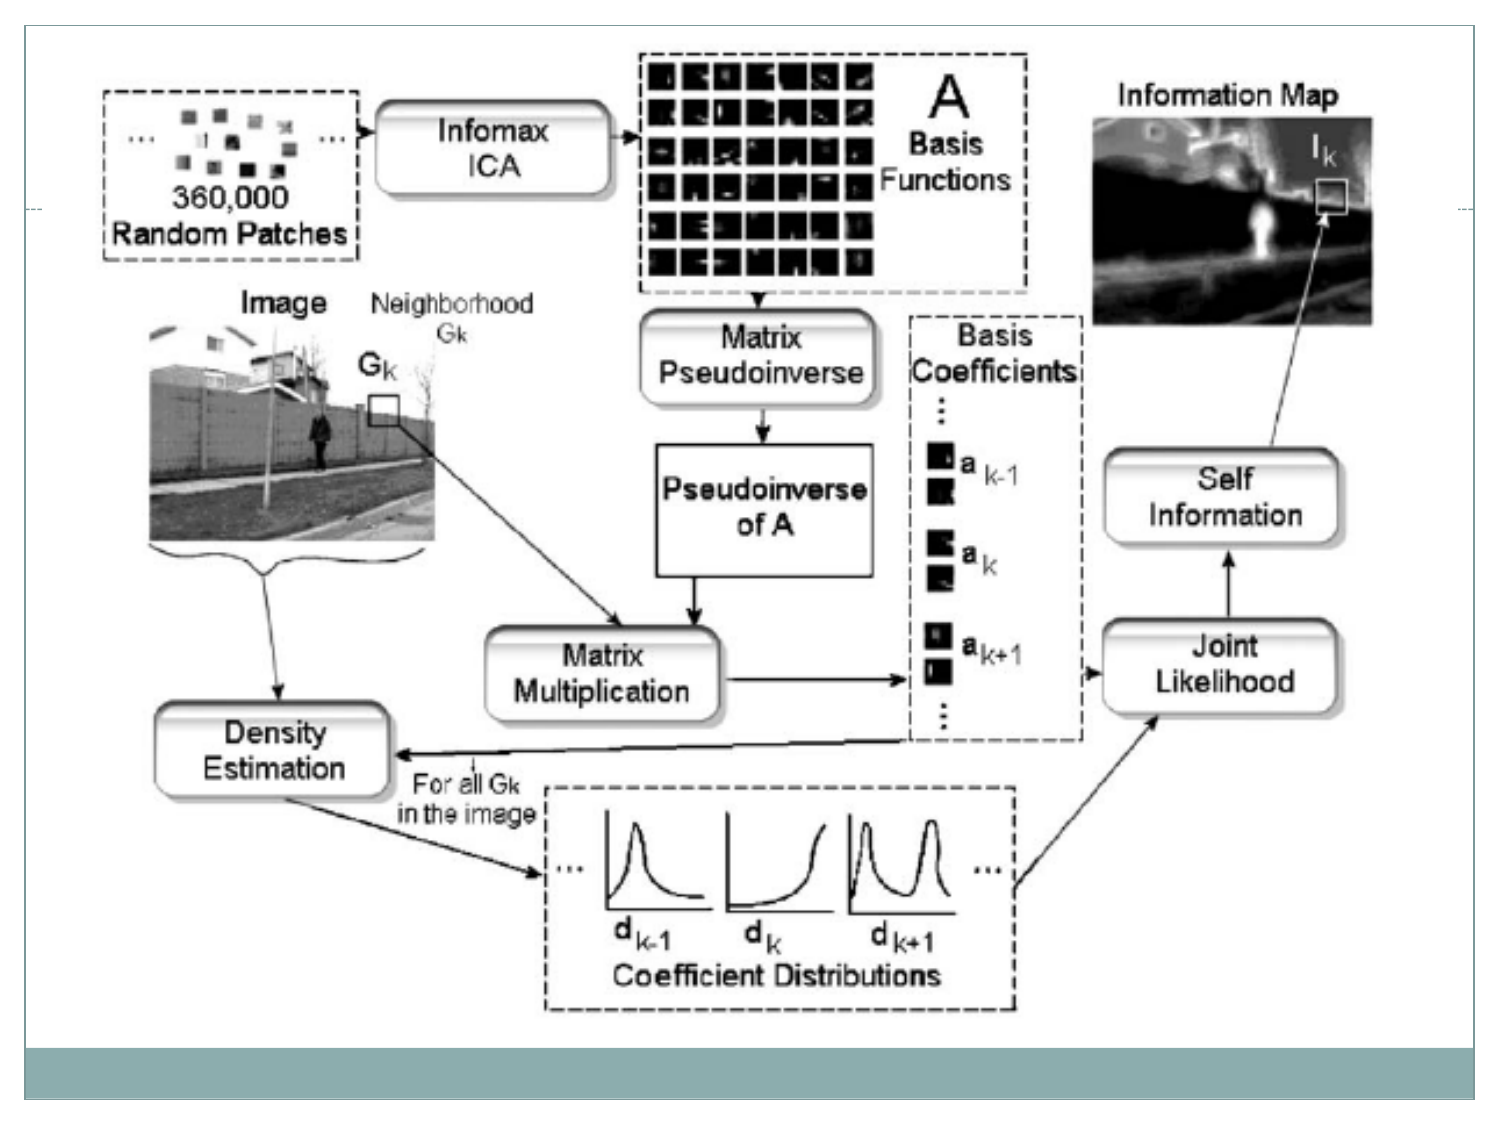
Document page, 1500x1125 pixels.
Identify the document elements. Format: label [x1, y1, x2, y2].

picture [43, 41, 1458, 1039]
